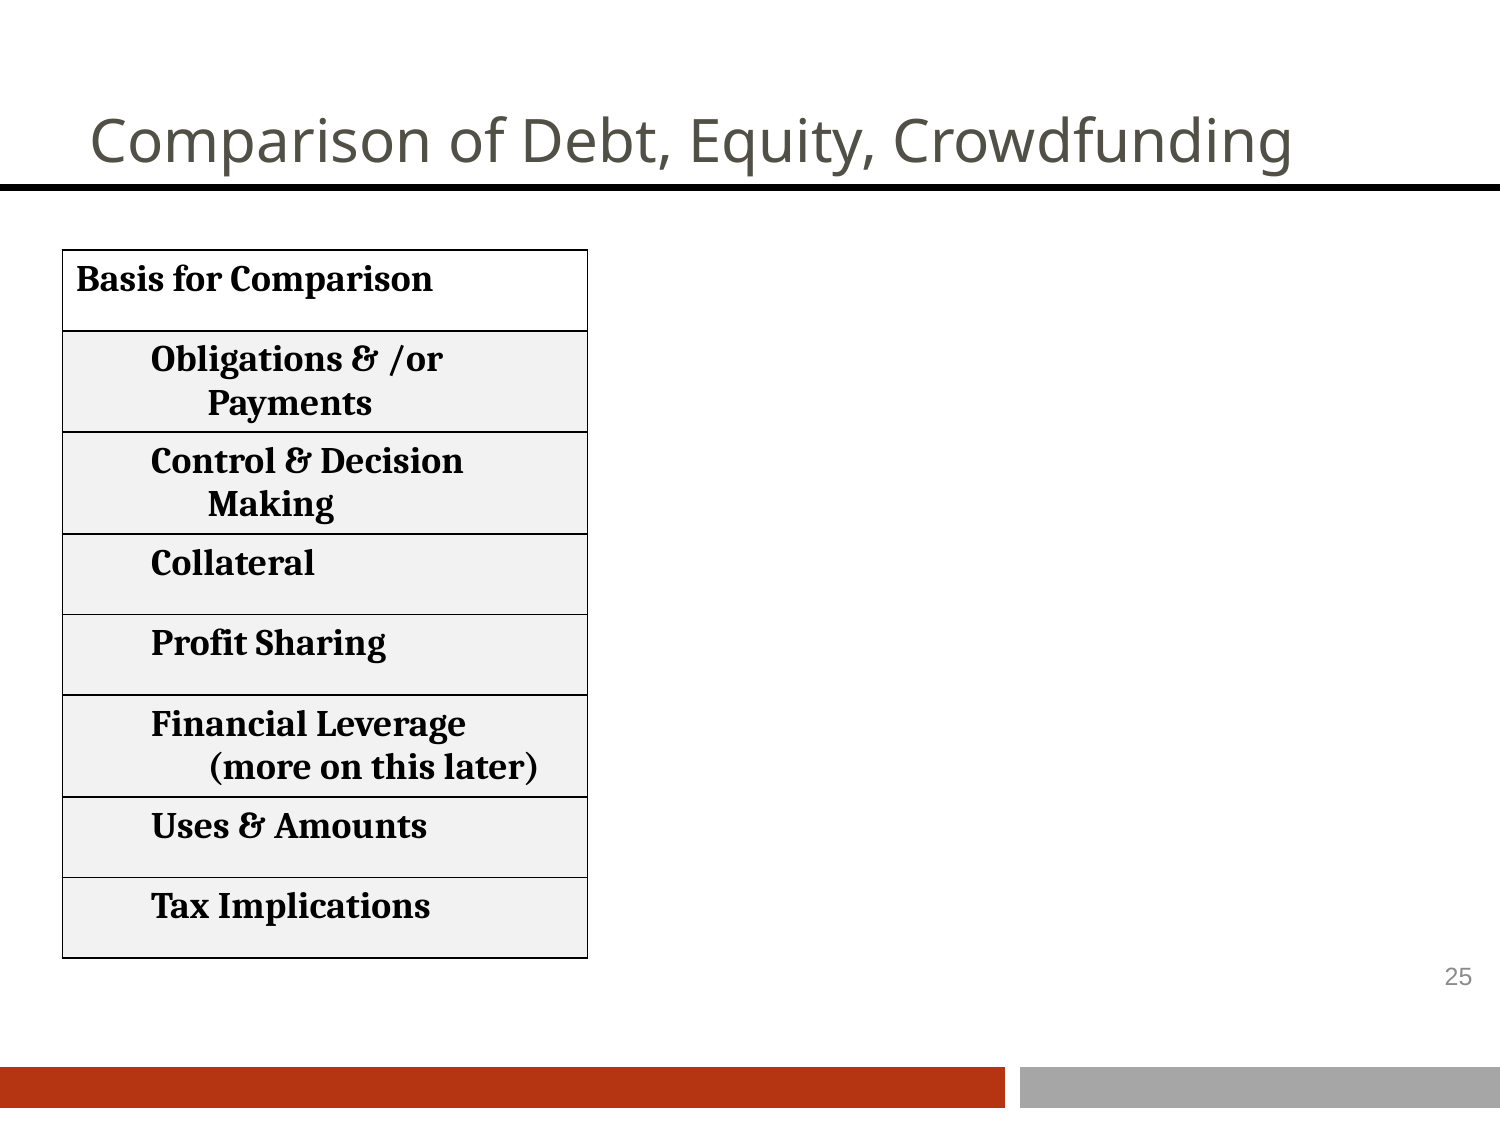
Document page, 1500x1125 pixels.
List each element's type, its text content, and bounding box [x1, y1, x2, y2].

table_cell Profit Sharing [63, 615, 587, 694]
table_cell Financial Leverage (more on this later) [63, 696, 587, 796]
table_cell Tax Implications [63, 878, 587, 957]
table_cell Collateral [63, 535, 587, 614]
table_cell Uses & Amounts [63, 798, 587, 877]
slide_number 25 [1149, 945, 1488, 1006]
title Comparison of Debt, Equity, Crowdfunding [75, 24, 1425, 188]
table_header Basis for Comparison [63, 251, 587, 330]
table_cell Obligations & /or Payments [63, 332, 587, 431]
table_cell Control & Decision Making [63, 433, 587, 533]
